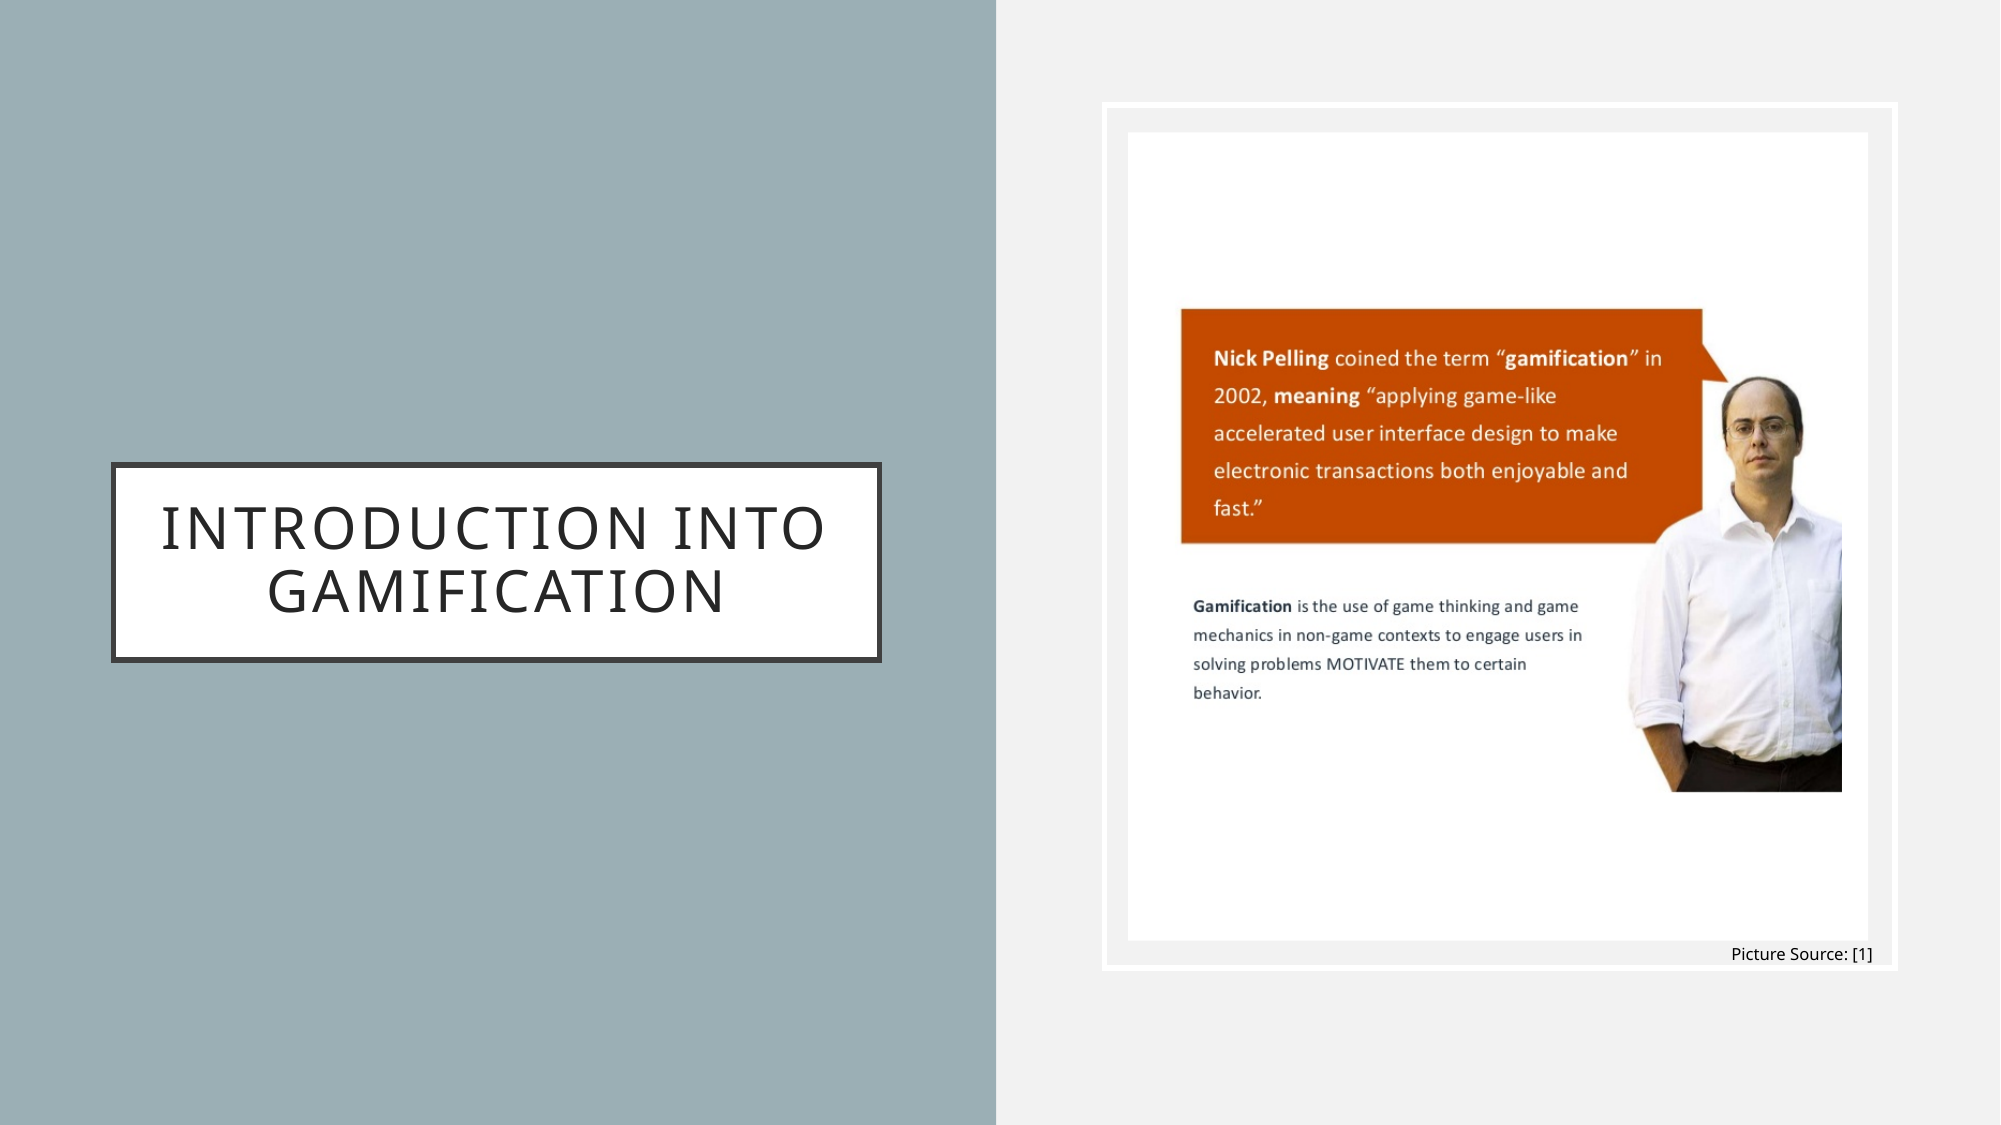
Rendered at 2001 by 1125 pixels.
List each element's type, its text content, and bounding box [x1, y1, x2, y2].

text_box [1103, 104, 1896, 969]
text_box [1127, 131, 1869, 942]
text_box [0, 0, 997, 1125]
title Introduction into Gamification [111, 462, 882, 663]
text_box Picture Source: [1] [1716, 936, 1889, 972]
picture [1158, 280, 1842, 793]
